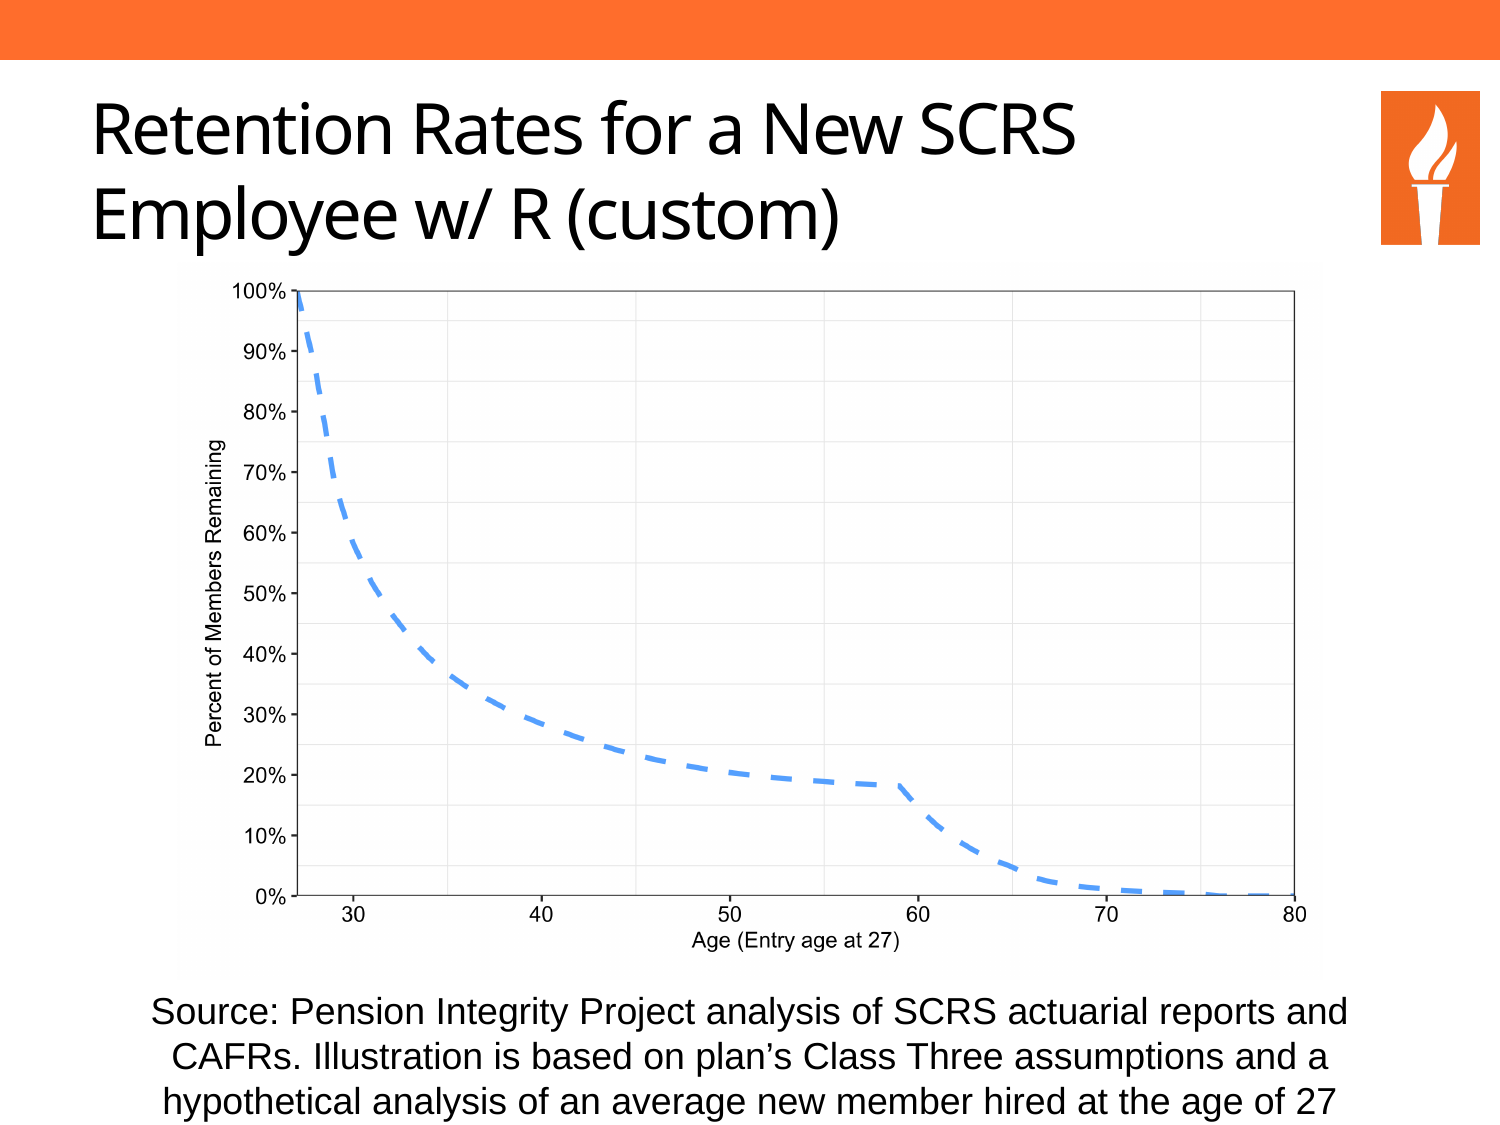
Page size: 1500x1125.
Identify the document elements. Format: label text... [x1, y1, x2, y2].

picture [1381, 91, 1480, 245]
title Retention Rates for a New SCRS Employee w/ R (custom) [75, 87, 1366, 250]
text_box Source: Pension Integrity Project analysis of SCRS actuarial reports and CAFRs. Illustration is based on plan’s Class Three assumptions and a hypothetical analysis of an average new member hired at the age of 27 [74, 979, 1425, 1063]
picture [176, 262, 1324, 980]
